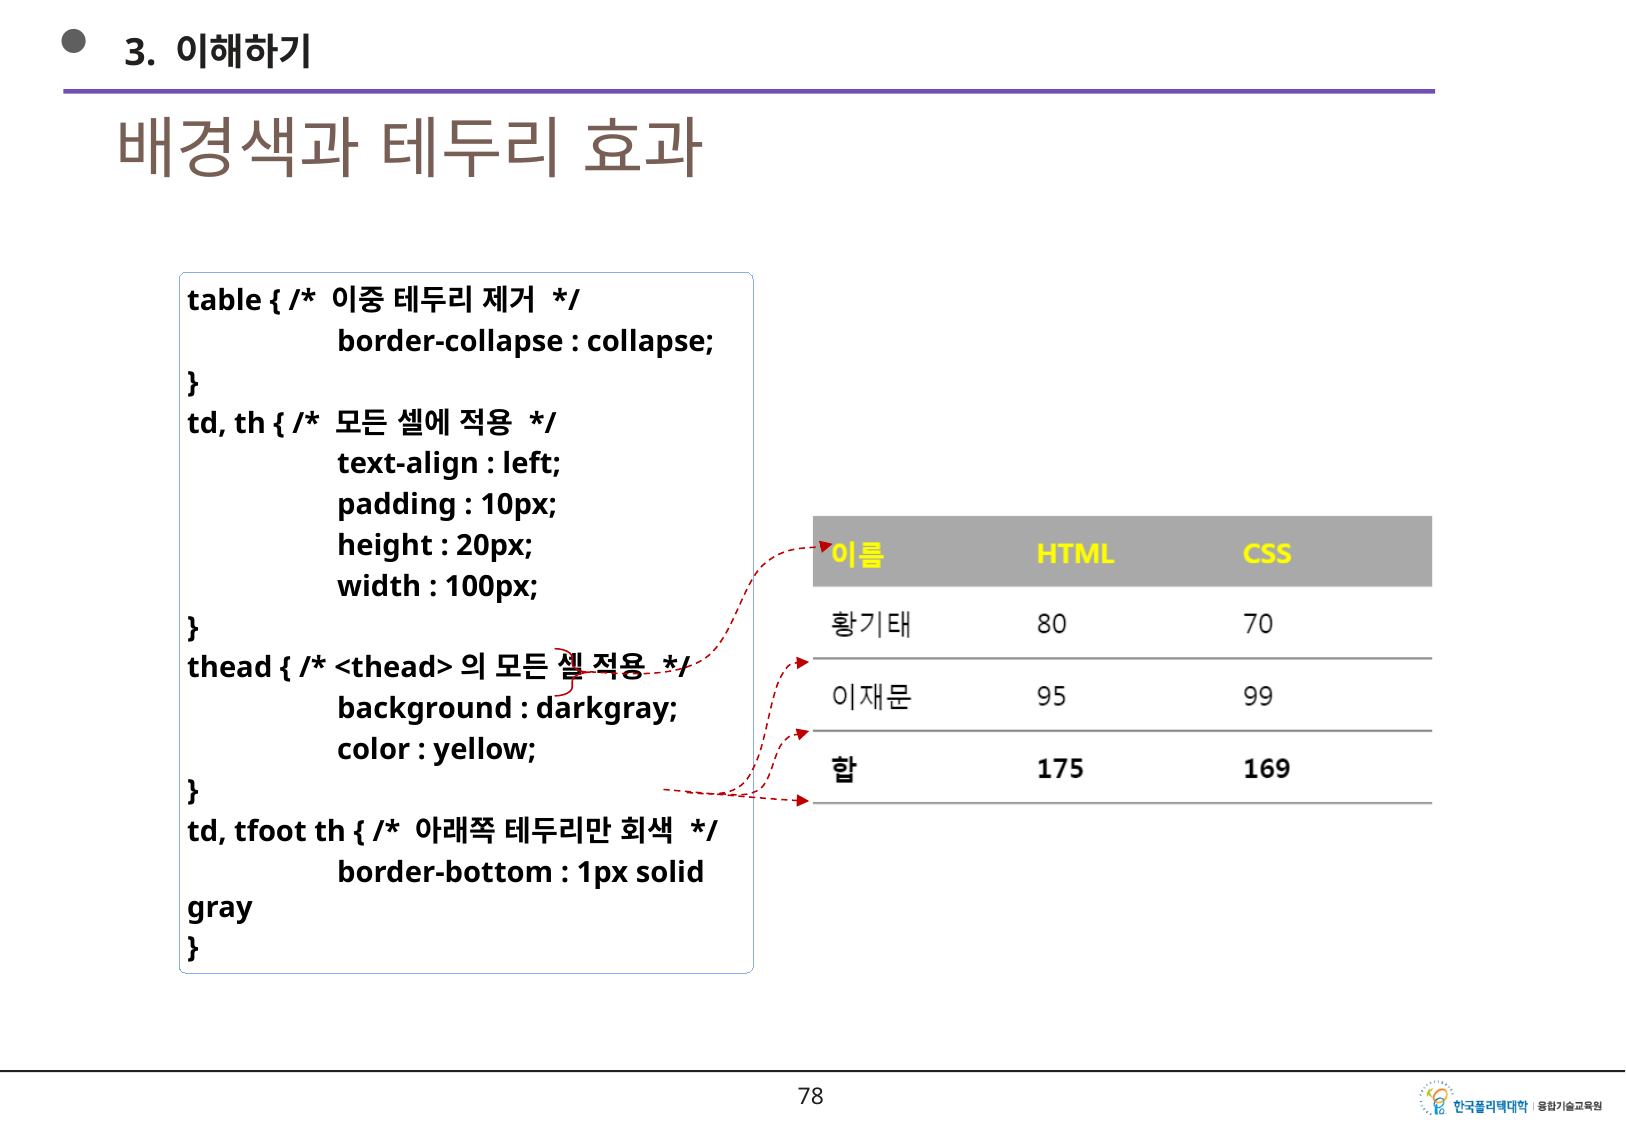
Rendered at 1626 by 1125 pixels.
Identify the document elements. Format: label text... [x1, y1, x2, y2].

text_box 3. 이해하기 [109, 20, 943, 90]
text_box 배경색과 테두리 효과 [100, 90, 1438, 202]
text_box 77 [765, 1072, 857, 1123]
picture [1415, 1076, 1604, 1118]
text_box [44, 0, 1604, 114]
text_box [178, 271, 1447, 853]
